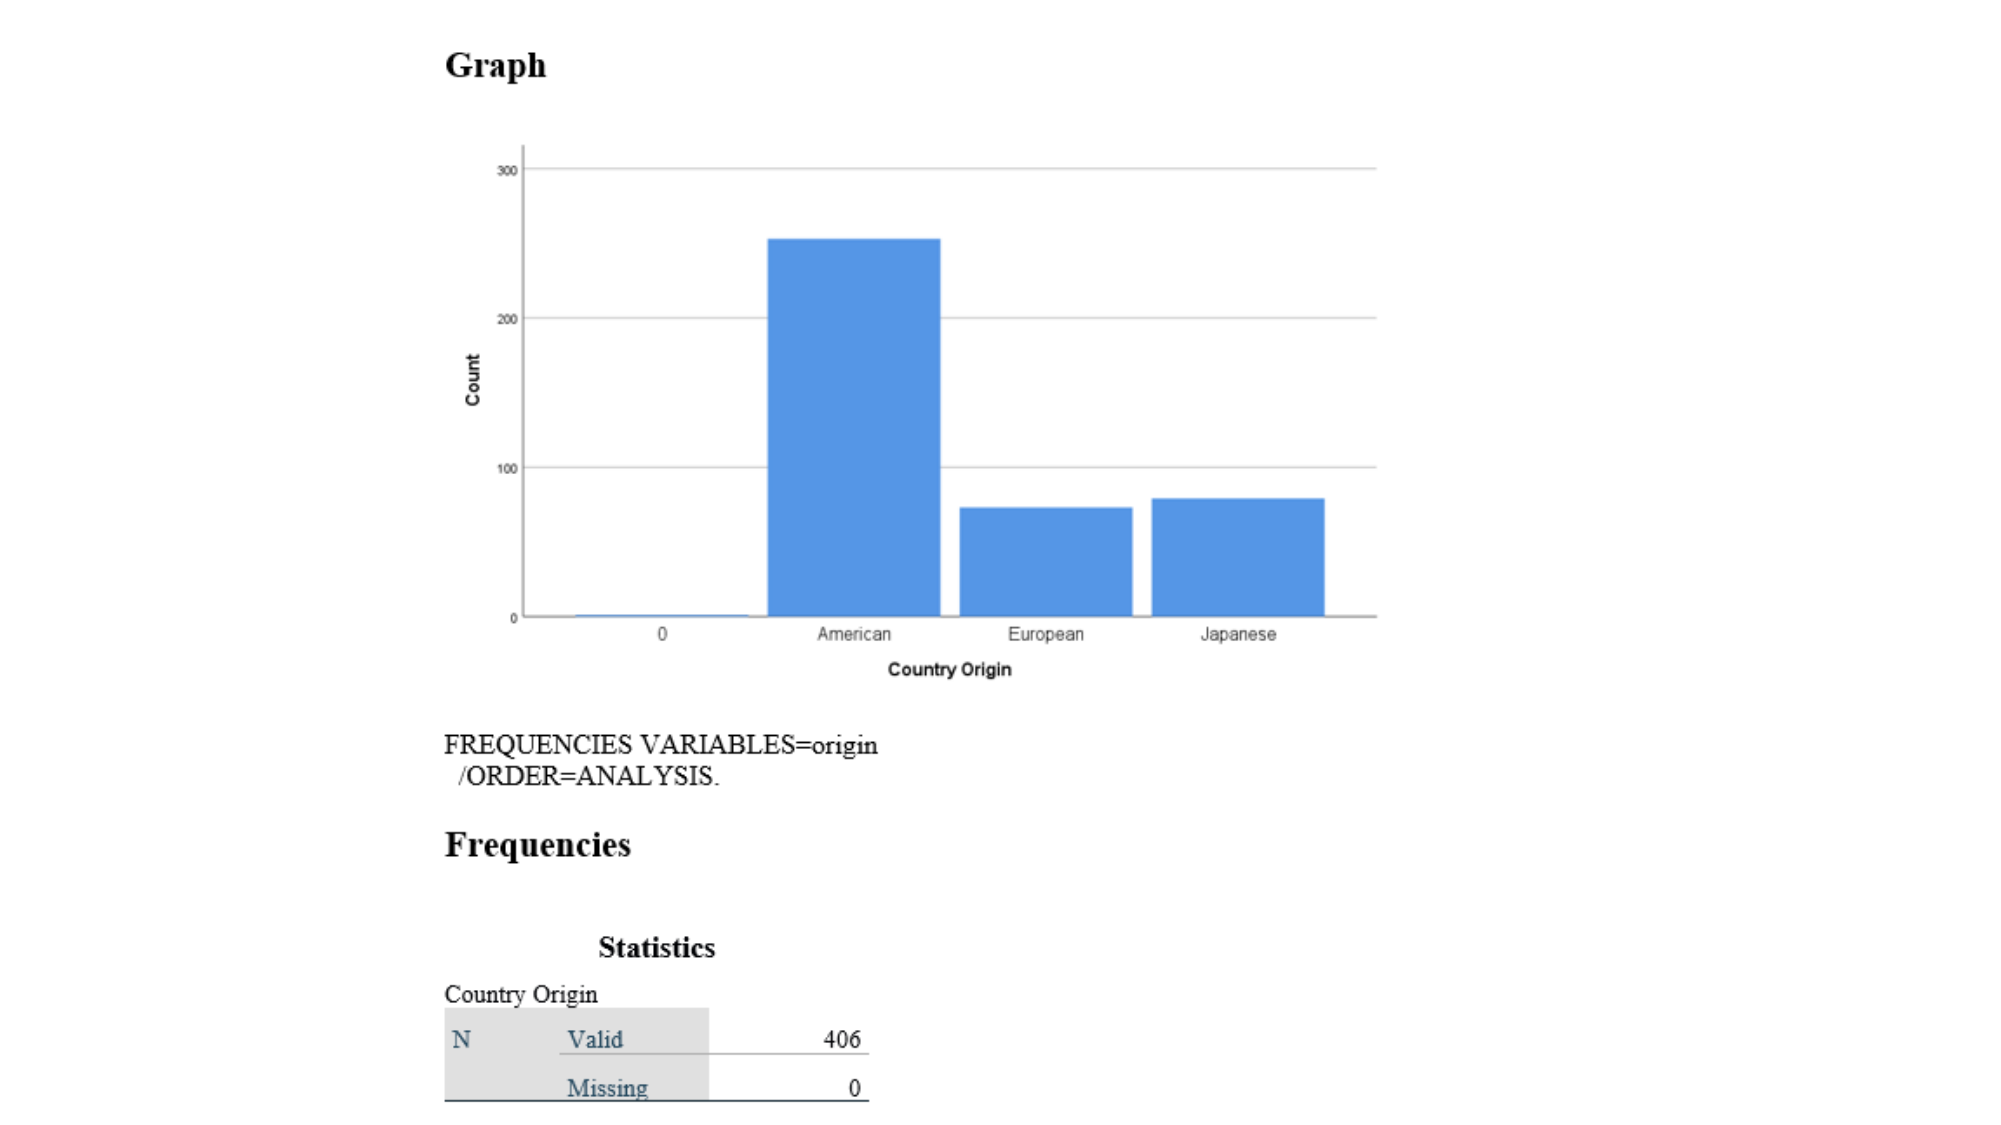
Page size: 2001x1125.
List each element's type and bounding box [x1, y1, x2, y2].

picture [372, 0, 1494, 1123]
